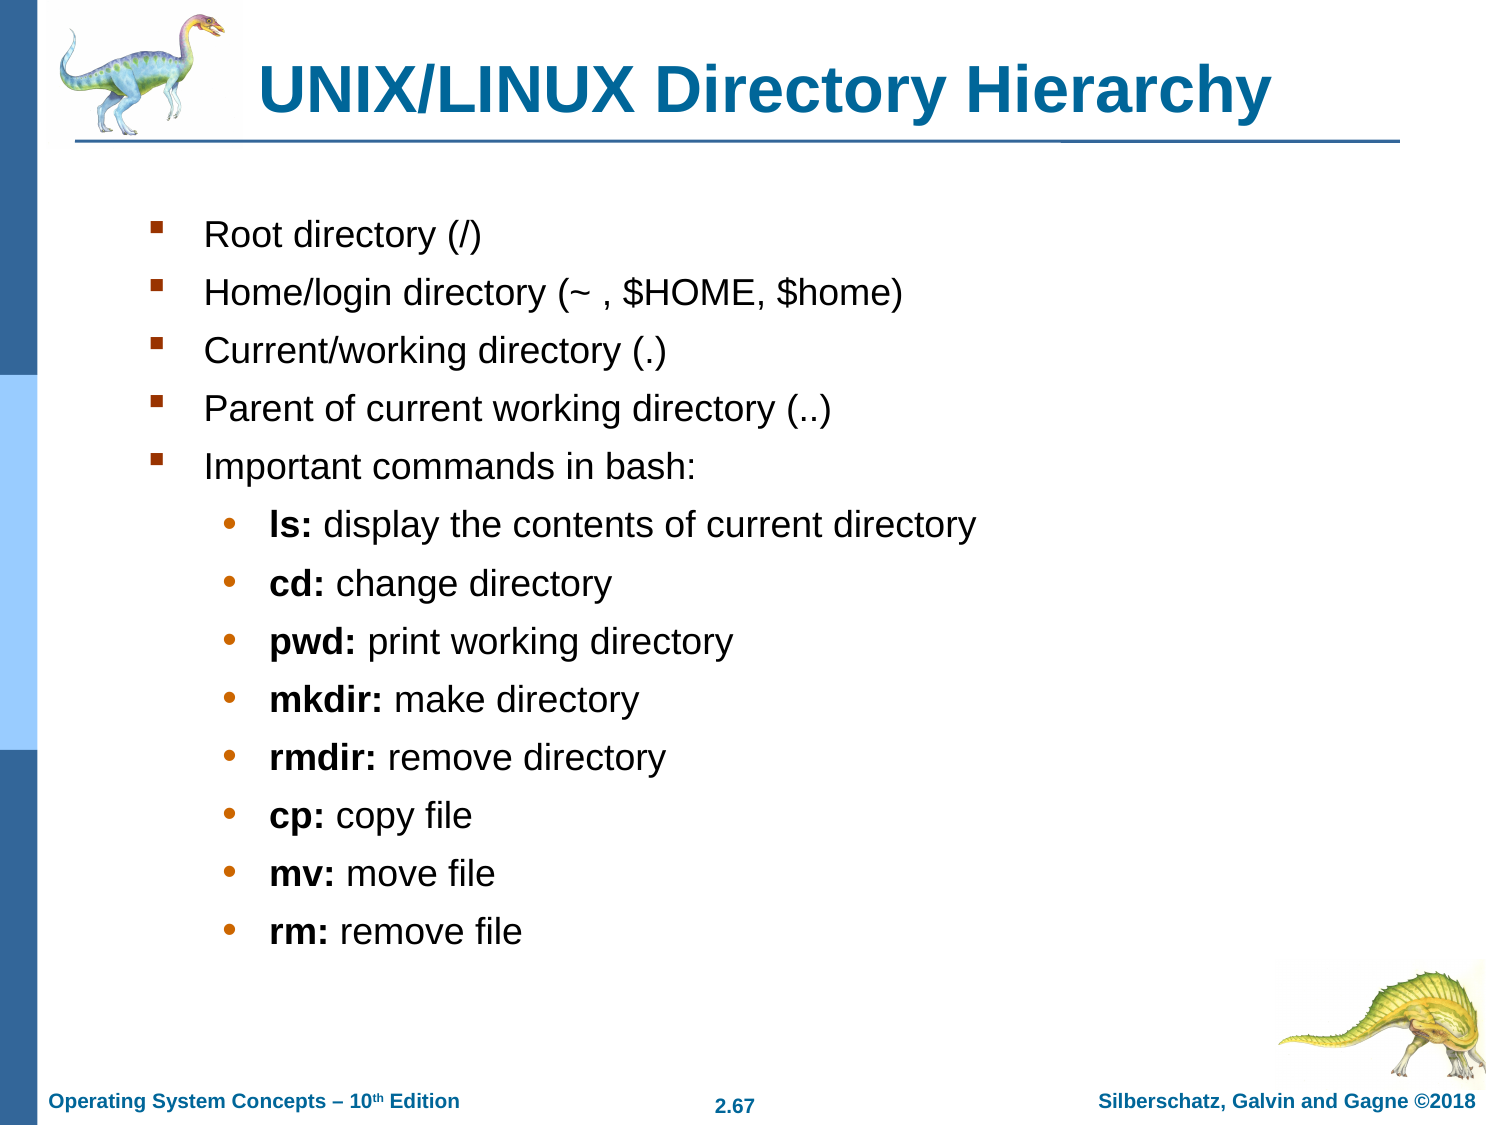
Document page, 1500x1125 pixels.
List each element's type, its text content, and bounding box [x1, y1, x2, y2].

picture [46, 0, 243, 149]
picture [1275, 959, 1486, 1090]
title UNIX/LINUX Directory Hierarchy [103, 38, 1429, 134]
list Root directory (/) Home/login directory (~ , $HOME, $home) Current/working directory (.) Parent of current working directory (..) Important commands in bash: ls: display the contents of current directory cd: change directory pwd: print working directory mkdir: make directory rmdir: remove directory cp: copy file mv: move file rm: remove file [132, 202, 1400, 946]
